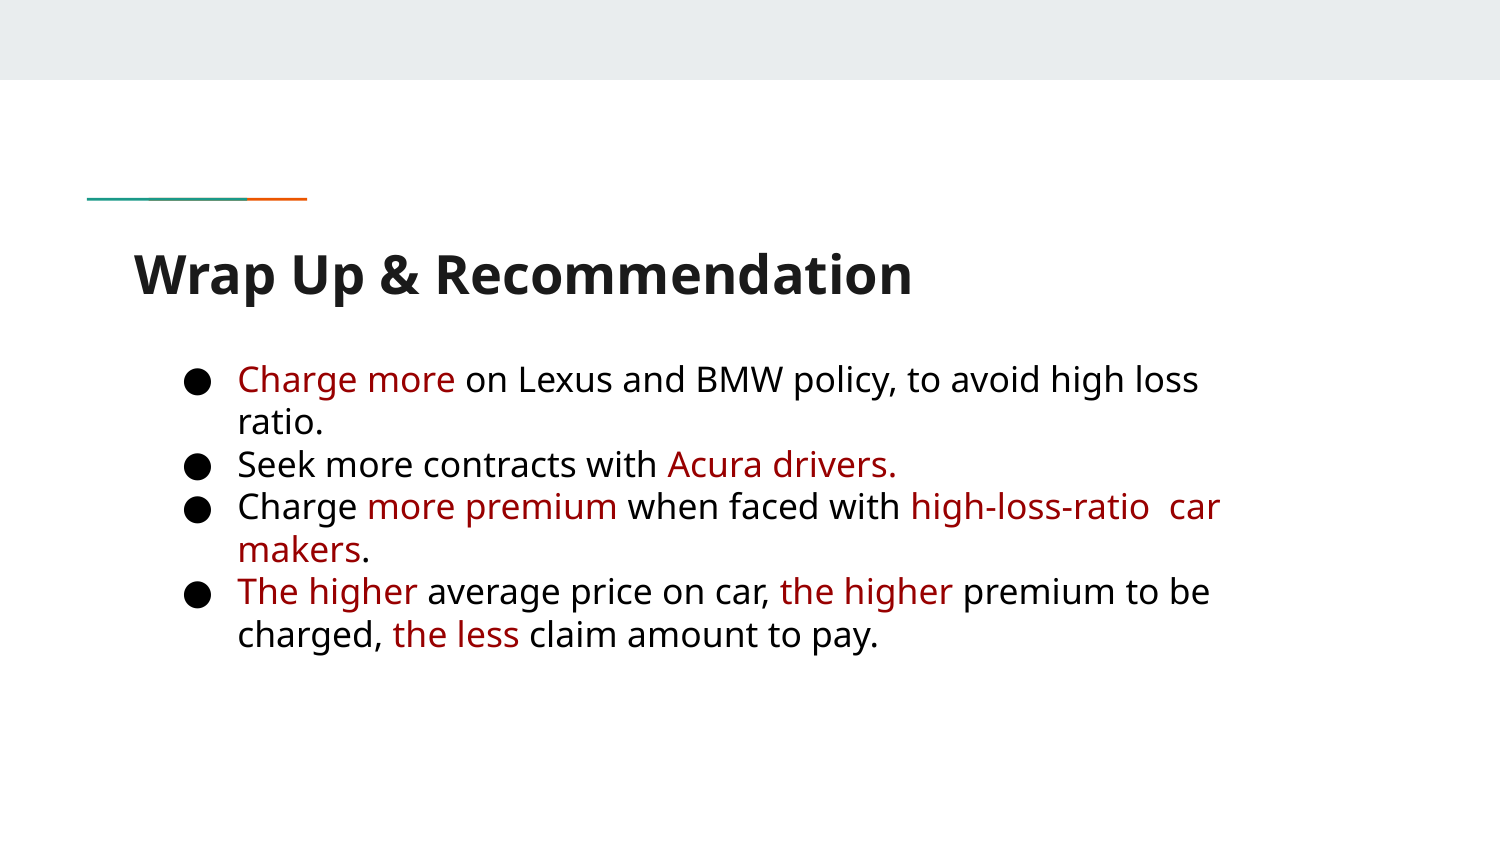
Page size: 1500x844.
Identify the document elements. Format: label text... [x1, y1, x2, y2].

text_box Charge more on Lexus and BMW policy, to avoid high loss ratio. Seek more contracts with Acura drivers. Charge more premium when faced with high-loss-ratio car makers. The higher average price on car, the higher premium to be charged, the less claim amount to pay. [147, 341, 1244, 726]
title Wrap Up & Recommendation [119, 225, 1381, 314]
